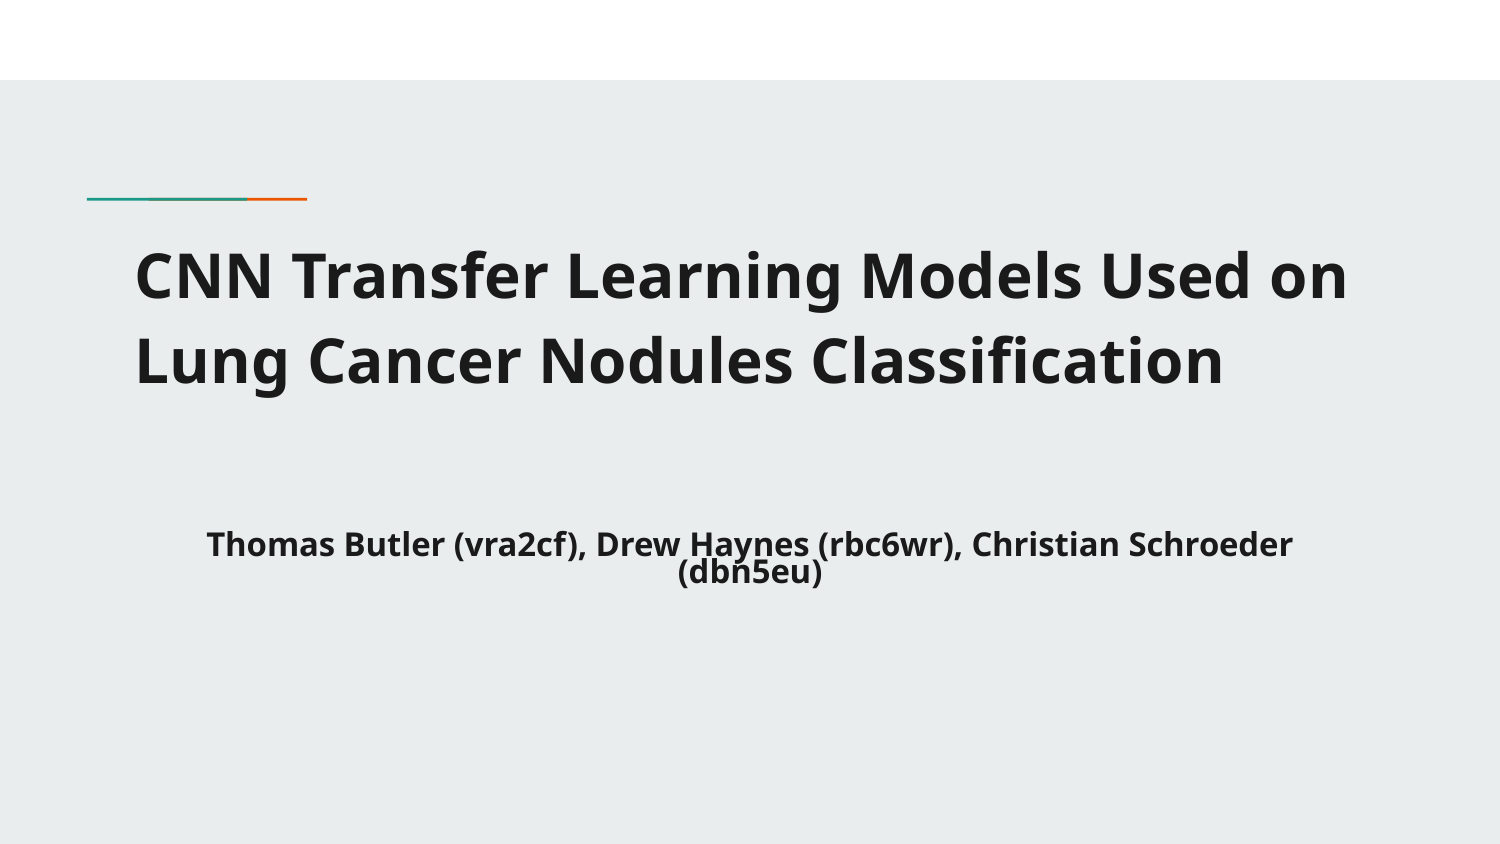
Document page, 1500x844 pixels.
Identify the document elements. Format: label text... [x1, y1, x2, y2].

title CNN Transfer Learning Models Used on Lung Cancer Nodules Classification [119, 216, 1381, 490]
subtitle Thomas Butler (vra2cf), Drew Haynes (rbc6wr), Christian Schroeder (dbn5eu) [119, 520, 1381, 610]
